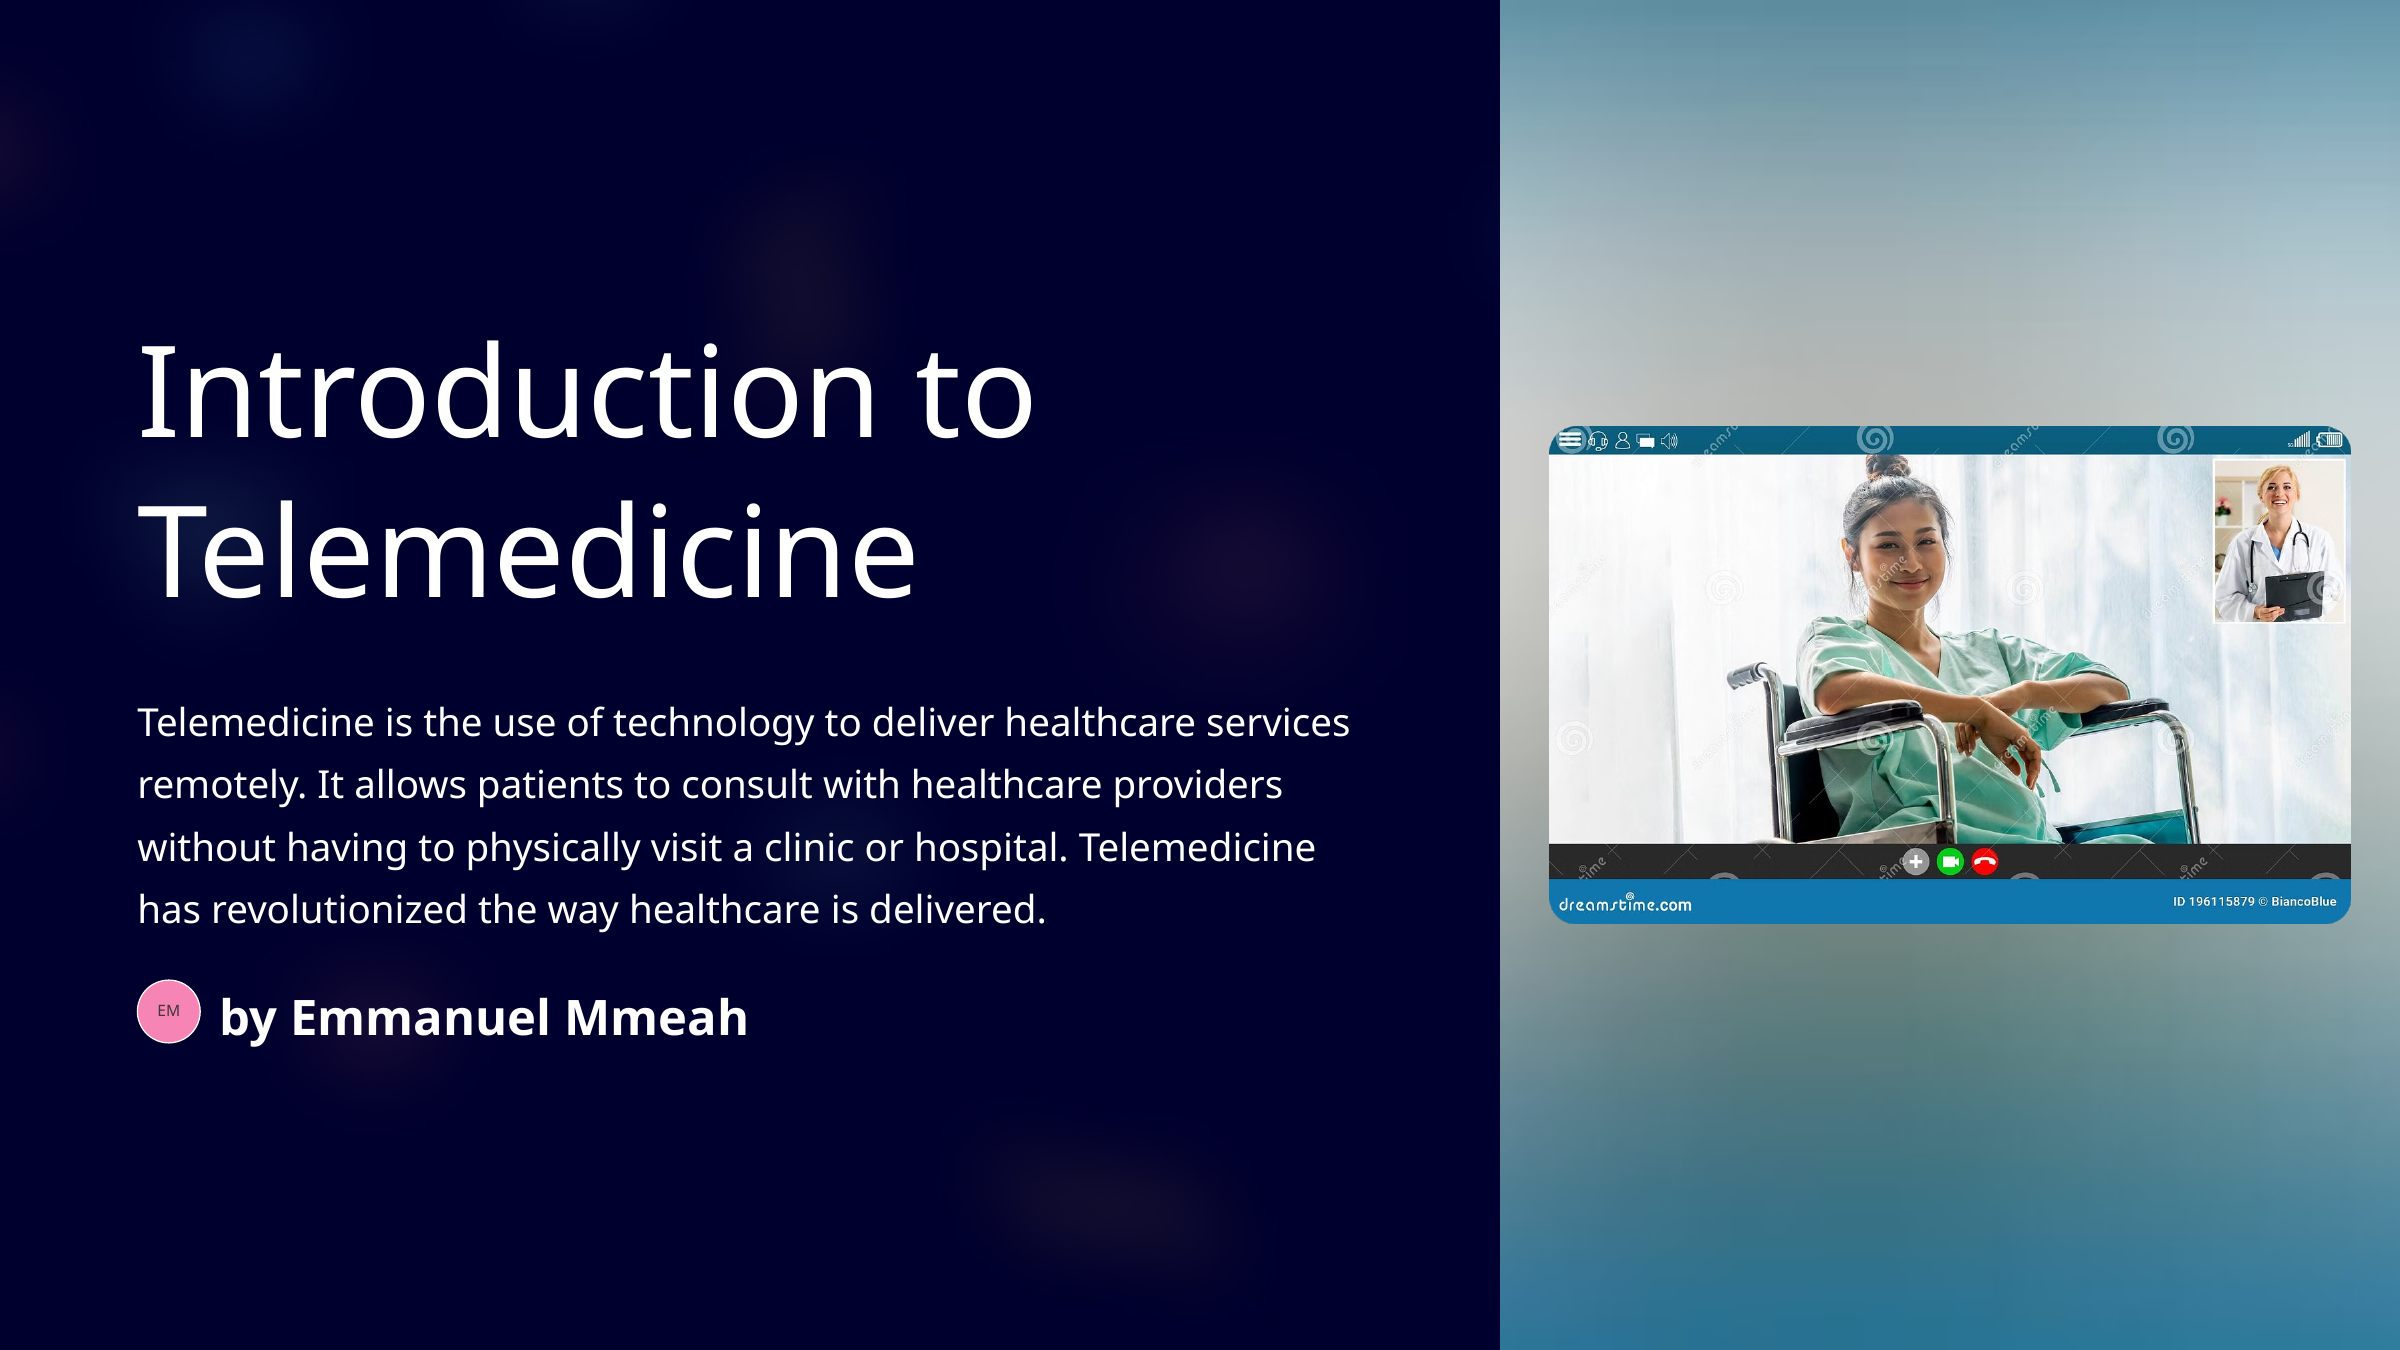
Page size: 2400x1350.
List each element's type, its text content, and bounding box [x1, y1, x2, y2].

text_box EM [158, 1003, 180, 1020]
picture [1499, 0, 2400, 1350]
text_box Telemedicine is the use of technology to deliver healthcare services remotely. It allows patients to consult with healthcare providers without having to physically visit a clinic or hospital. Telemedicine has revolutionized the way healthcare is delivered. [137, 681, 1363, 933]
text_box by Emmanuel Mmeah [219, 977, 669, 1046]
text_box [137, 980, 201, 1043]
text_box Introduction to Telemedicine [137, 304, 1363, 623]
